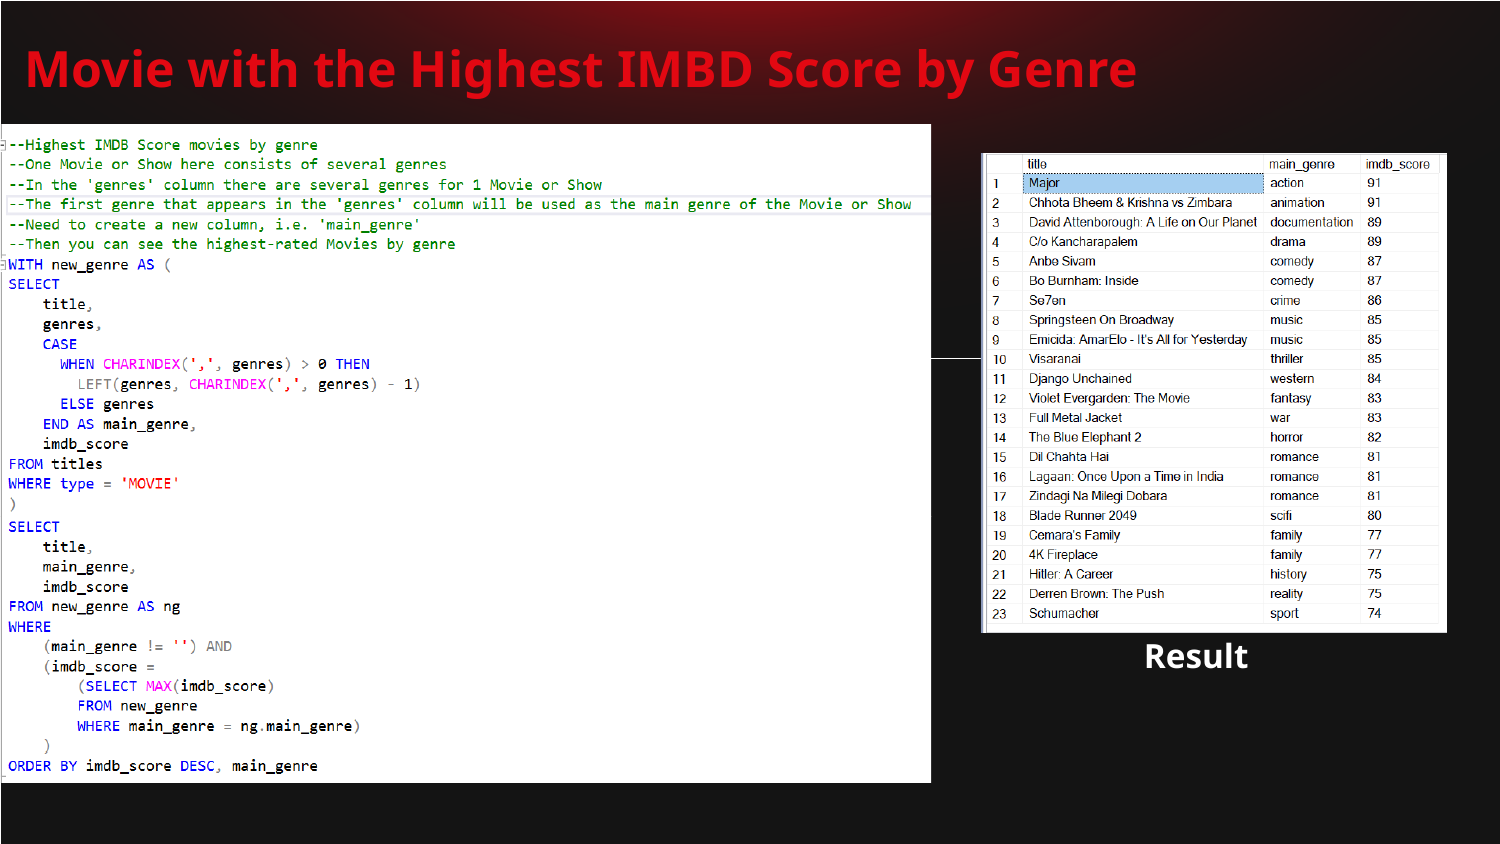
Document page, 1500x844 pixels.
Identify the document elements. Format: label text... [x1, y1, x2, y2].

title Movie with the Highest IMBD Score by Genre [9, 10, 1169, 125]
text_box Result [1128, 641, 1266, 678]
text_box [0, 124, 932, 783]
picture [2, 2, 1500, 844]
